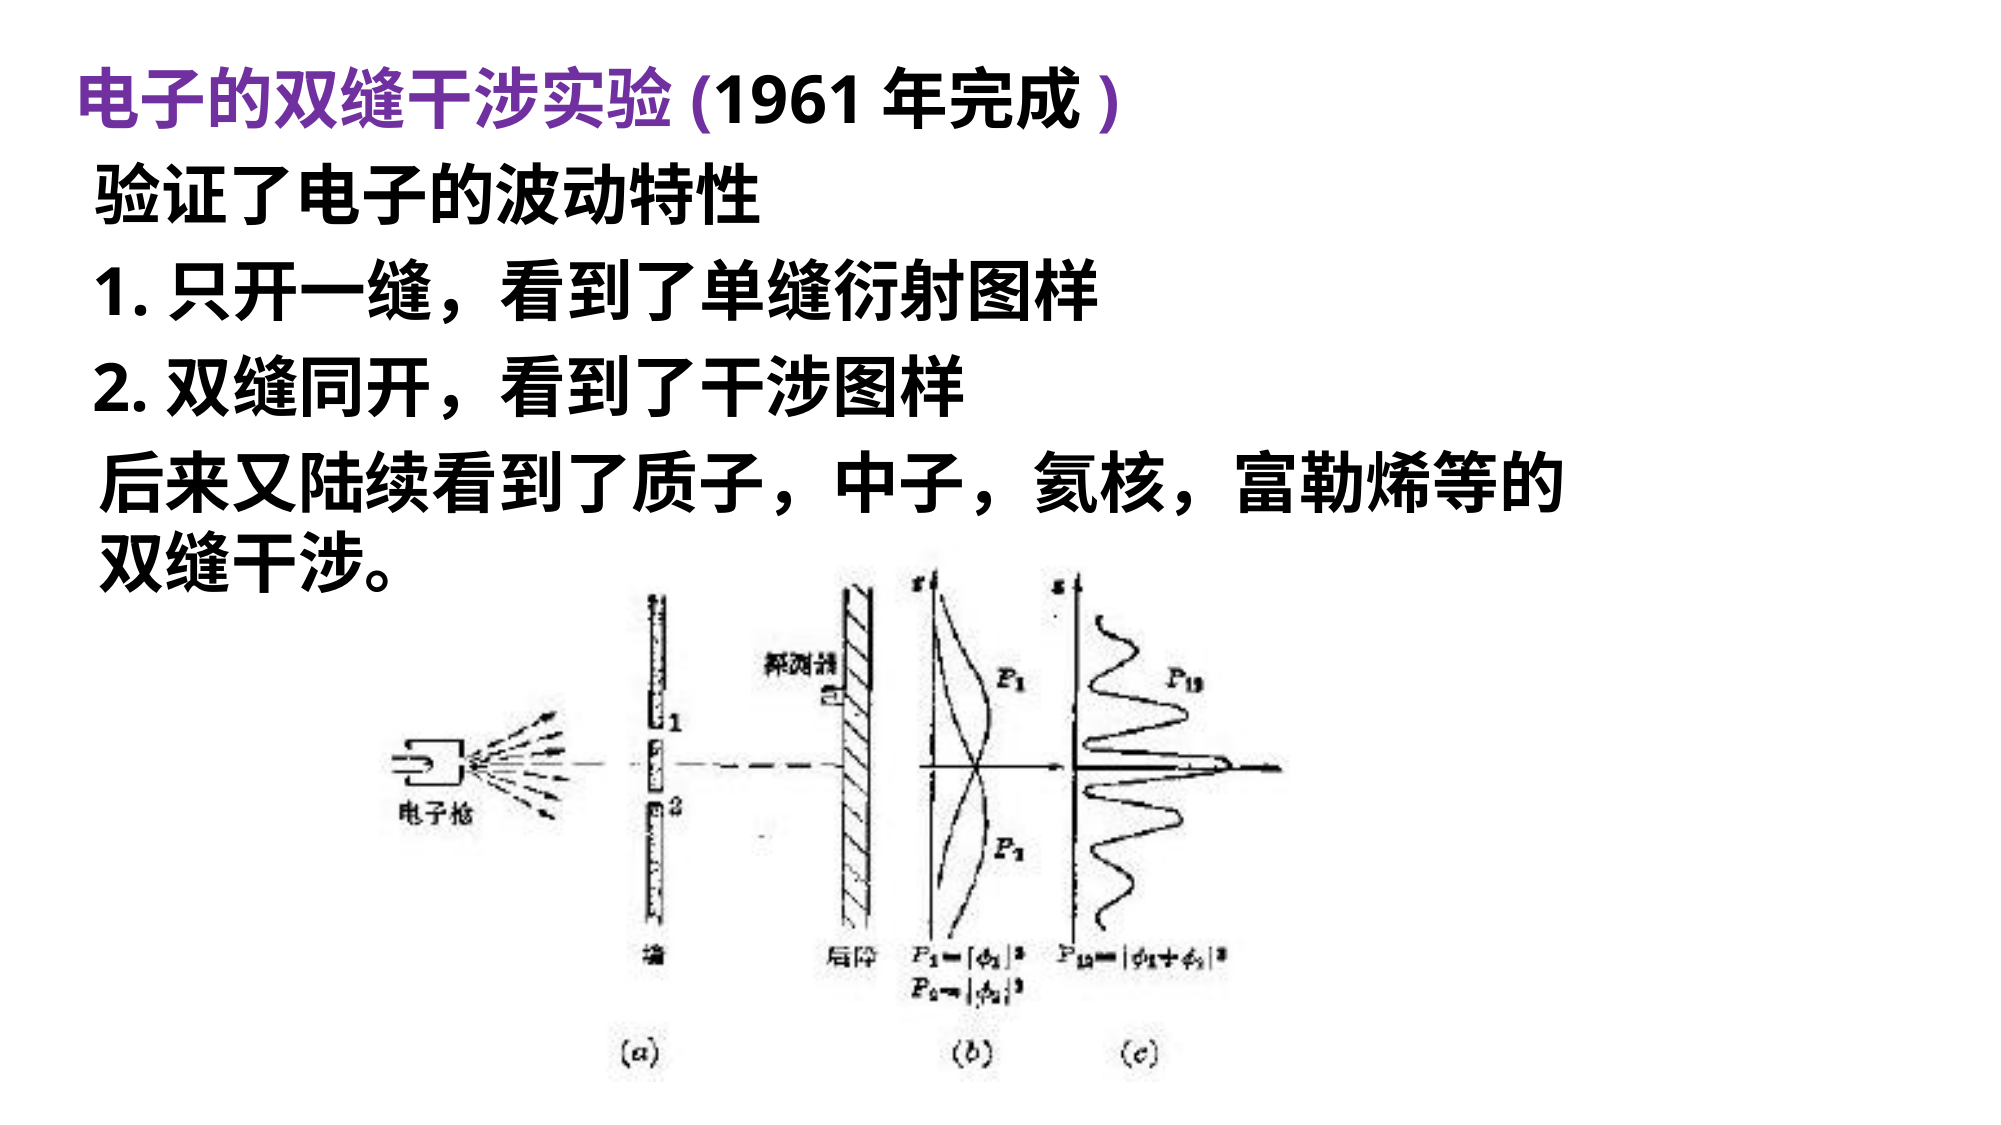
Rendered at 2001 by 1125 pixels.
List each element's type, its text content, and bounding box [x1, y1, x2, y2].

picture [359, 546, 1316, 1082]
text_box 1.只开一缝，看到了单缝衍射图样 [78, 241, 1116, 337]
text_box 电子的双缝干涉实验(1961年完成) [58, 49, 1136, 145]
text_box 后来又陆续看到了质子，中子，氦核，富勒烯等的 双缝干涉。 [83, 433, 1582, 608]
text_box 2.双缝同开，看到了干涉图样 [77, 337, 982, 433]
text_box 验证了电子的波动特性 [79, 145, 778, 241]
